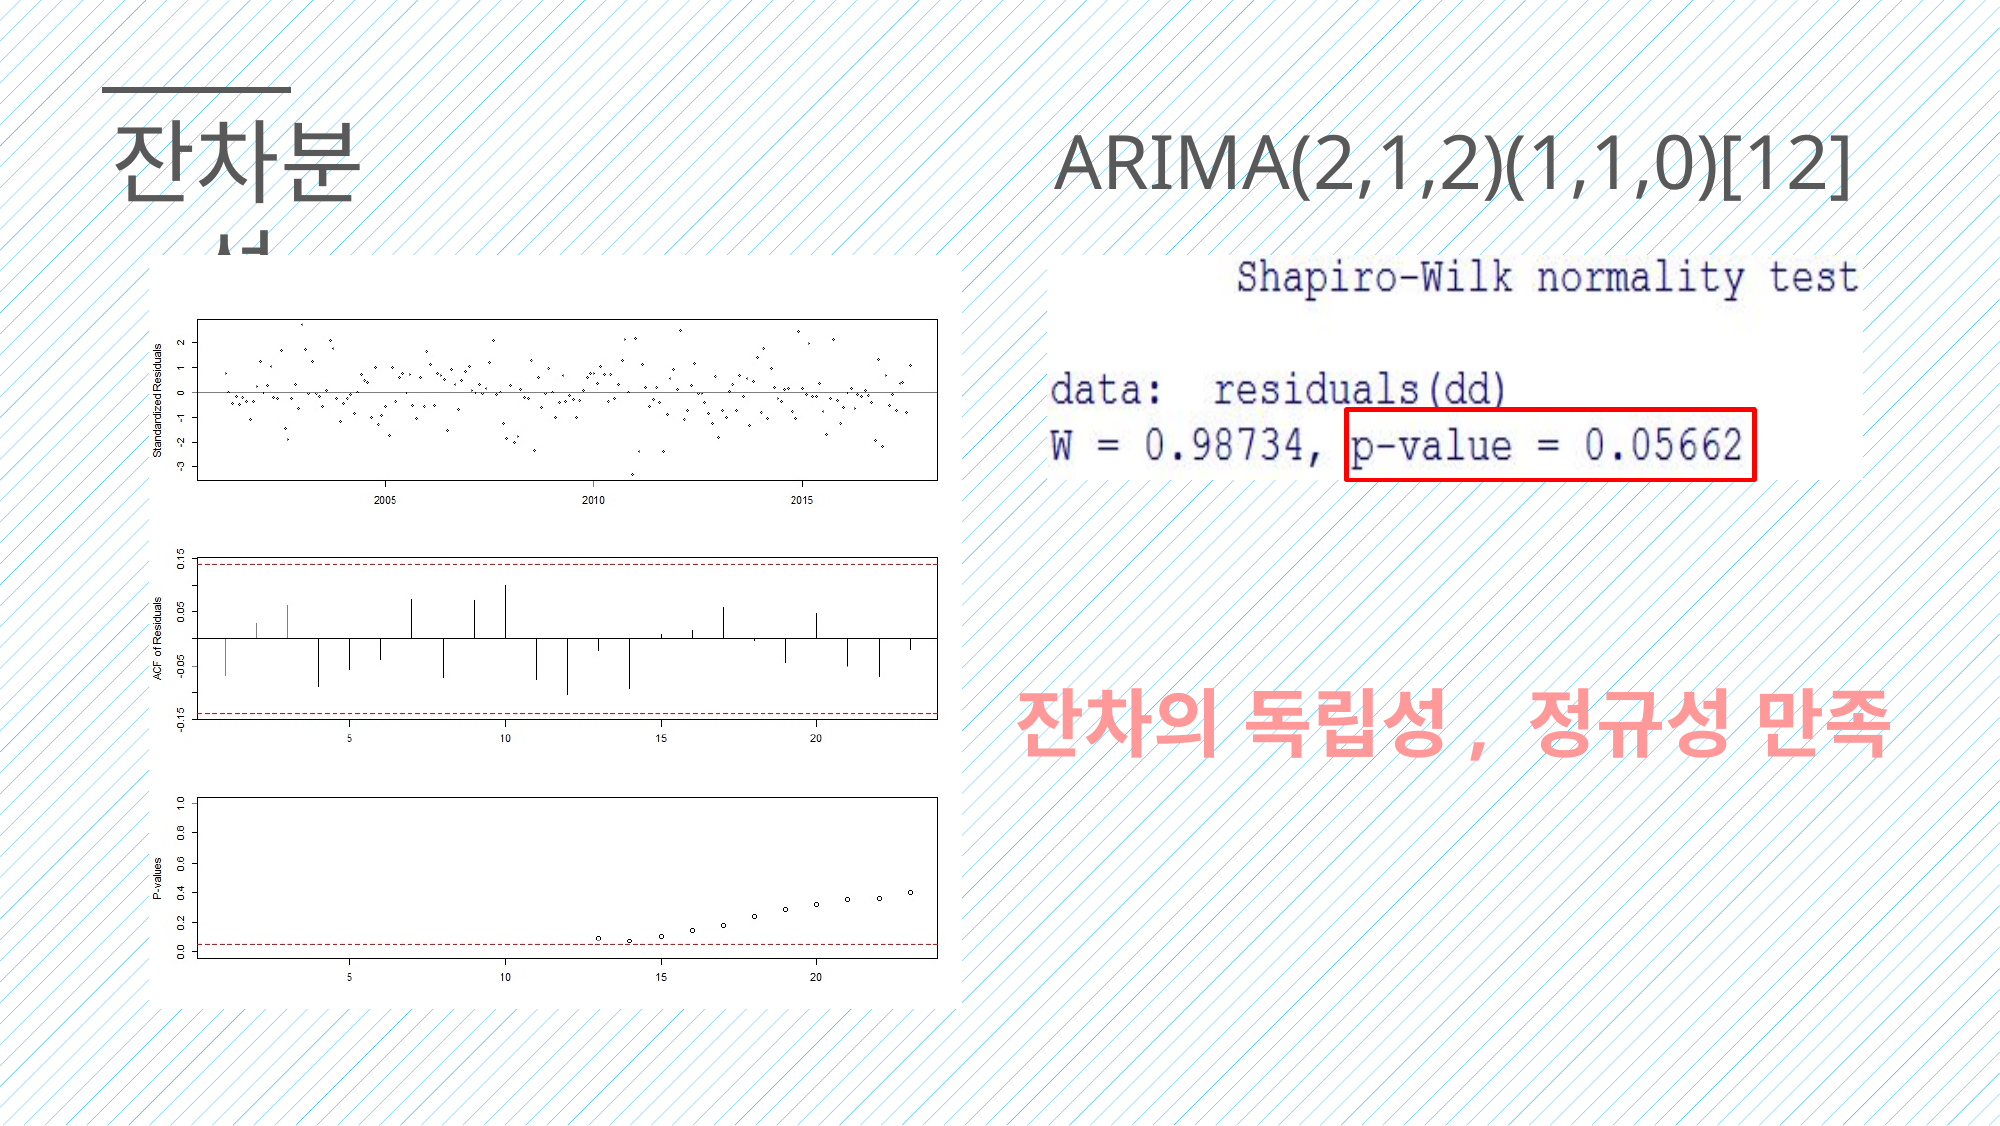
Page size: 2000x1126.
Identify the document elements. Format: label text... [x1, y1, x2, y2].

picture [1487, 1010, 1603, 1126]
picture [400, 1010, 516, 1126]
picture [1909, 675, 2000, 767]
picture [0, 332, 86, 418]
picture [1943, 152, 2000, 210]
picture [1165, 212, 1210, 255]
picture [1500, 212, 1544, 255]
picture [1968, 1093, 2000, 1126]
picture [0, 154, 54, 209]
picture [316, 1010, 433, 1126]
picture [1943, 90, 2000, 148]
picture [1125, 0, 1234, 107]
picture [1863, 863, 2000, 1001]
picture [1759, 884, 2000, 1126]
picture [706, 0, 962, 255]
picture [1188, 0, 1296, 107]
picture [1355, 0, 1463, 107]
picture [1132, 1010, 1248, 1126]
picture [1604, 212, 1649, 255]
picture [0, 373, 149, 523]
picture [1236, 1010, 1352, 1126]
picture [163, 0, 251, 87]
picture [463, 1010, 579, 1126]
picture [873, 162, 966, 255]
picture [1272, 0, 1380, 107]
picture [1523, 0, 1631, 107]
picture [31, 0, 105, 74]
picture [580, 0, 836, 255]
picture [379, 1010, 495, 1126]
picture [337, 1010, 454, 1126]
picture [422, 0, 544, 122]
picture [1926, 1051, 2000, 1126]
picture [1881, 550, 2000, 668]
text_box 잔차분석 [54, 97, 422, 332]
picture [1215, 1010, 1332, 1126]
picture [1696, 1010, 1812, 1126]
picture [1943, 69, 2000, 127]
picture [1738, 1010, 1854, 1126]
picture [1732, 0, 1840, 107]
picture [1152, 1010, 1269, 1126]
picture [0, 112, 54, 167]
picture [0, 332, 107, 439]
picture [0, 812, 149, 962]
picture [1905, 1031, 2000, 1126]
picture [852, 141, 966, 255]
text_box ARIMA(2,1,2)(1,1,0)[12] [966, 107, 1943, 212]
picture [1646, 212, 1691, 255]
picture [1863, 842, 2000, 980]
picture [1709, 212, 1753, 255]
picture [1508, 1010, 1624, 1126]
picture [483, 1010, 600, 1126]
picture [121, 0, 209, 87]
picture [44, 1010, 161, 1126]
picture [1063, 0, 1171, 107]
picture [1021, 0, 1129, 107]
picture [588, 1010, 704, 1126]
picture [422, 0, 627, 205]
picture [1688, 212, 1732, 255]
picture [1194, 1010, 1311, 1126]
picture [299, 0, 397, 97]
picture [525, 1010, 642, 1126]
picture [295, 1010, 412, 1126]
picture [0, 498, 149, 648]
picture [0, 561, 149, 711]
picture [1654, 1010, 1771, 1126]
picture [476, 0, 732, 255]
picture [922, 1010, 1039, 1126]
picture [1019, 212, 1063, 255]
picture [1863, 529, 2000, 667]
picture [0, 582, 149, 732]
picture [1146, 0, 1254, 107]
picture [998, 212, 1043, 255]
picture [1863, 362, 2000, 499]
picture [253, 1010, 370, 1126]
picture [1863, 278, 2000, 416]
picture [1690, 0, 1798, 107]
picture [422, 0, 523, 101]
picture [1773, 0, 1882, 107]
picture [31, 0, 84, 53]
picture [1667, 212, 1711, 255]
picture [1675, 1010, 1792, 1126]
picture [1104, 0, 1213, 107]
picture [1863, 774, 1902, 813]
picture [0, 602, 149, 753]
picture [1899, 6, 2000, 107]
picture [1633, 1010, 1750, 1126]
picture [567, 1010, 684, 1126]
picture [1947, 1072, 2000, 1126]
picture [546, 1010, 663, 1126]
picture [24, 1000, 149, 1126]
picture [142, 0, 230, 87]
picture [1312, 212, 1356, 255]
picture [1460, 0, 1568, 107]
picture [0, 895, 149, 1045]
picture [0, 76, 29, 105]
picture [1863, 774, 1881, 792]
picture [1584, 212, 1628, 255]
picture [776, 1010, 893, 1126]
picture [1230, 0, 1338, 107]
picture [0, 332, 128, 460]
text_box [0, 0, 31, 76]
picture [1909, 592, 2000, 683]
picture [1943, 132, 2000, 190]
picture [404, 0, 502, 97]
picture [1090, 1010, 1206, 1126]
picture [1857, 0, 1965, 107]
picture [1863, 236, 2000, 374]
picture [246, 0, 335, 87]
picture [149, 1010, 265, 1126]
picture [1920, 27, 2000, 107]
picture [685, 0, 941, 255]
picture [1711, 0, 1819, 107]
picture [0, 352, 149, 502]
picture [0, 686, 149, 836]
picture [1445, 1010, 1562, 1126]
picture [1083, 0, 1192, 107]
picture [1270, 212, 1314, 255]
picture [734, 1010, 851, 1126]
picture [1909, 633, 2000, 725]
picture [65, 1010, 182, 1126]
picture [622, 0, 878, 255]
picture [1855, 212, 1900, 255]
picture [768, 0, 1024, 255]
picture [1863, 320, 2000, 458]
picture [1585, 0, 1693, 107]
picture [0, 435, 149, 585]
picture [0, 477, 149, 627]
picture [205, 0, 293, 87]
picture [935, 212, 980, 255]
picture [517, 0, 774, 255]
picture [1884, 1010, 2000, 1126]
picture [0, 0, 146, 146]
picture [1794, 0, 1903, 107]
picture [1529, 1010, 1645, 1126]
picture [601, 0, 857, 255]
picture [421, 1010, 537, 1126]
picture [726, 0, 983, 255]
picture [1752, 0, 1861, 107]
picture [0, 540, 149, 690]
picture [0, 853, 149, 1004]
picture [0, 916, 149, 1066]
picture [0, 332, 149, 481]
picture [69, 0, 167, 97]
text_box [149, 255, 1863, 1010]
picture [422, 0, 565, 143]
picture [31, 0, 63, 32]
text_box 잔차의 독립성, 정규성 만족 [1870, 668, 1909, 774]
picture [86, 1010, 203, 1126]
picture [1909, 612, 2000, 704]
picture [789, 0, 1045, 255]
picture [1395, 212, 1440, 255]
picture [1145, 212, 1189, 255]
picture [0, 874, 149, 1024]
picture [1800, 926, 2000, 1126]
picture [1439, 0, 1547, 107]
picture [1361, 1010, 1478, 1126]
picture [1042, 0, 1150, 107]
picture [170, 1010, 286, 1126]
picture [128, 1010, 245, 1126]
picture [1814, 212, 1858, 255]
picture [1228, 212, 1272, 255]
picture [630, 1010, 746, 1126]
picture [0, 217, 54, 272]
picture [1320, 1010, 1436, 1126]
picture [1251, 0, 1359, 107]
picture [643, 0, 899, 255]
picture [212, 1010, 328, 1126]
picture [341, 0, 439, 97]
picture [1863, 212, 1941, 290]
picture [1416, 212, 1461, 255]
picture [0, 623, 149, 774]
picture [609, 1010, 725, 1126]
picture [1418, 0, 1526, 107]
picture [1591, 1010, 1708, 1126]
picture [0, 770, 149, 920]
picture [383, 0, 481, 97]
picture [1878, 0, 1986, 107]
picture [1863, 759, 2000, 897]
picture [1437, 212, 1482, 255]
picture [1863, 341, 2000, 479]
picture [1863, 257, 2000, 395]
picture [1061, 212, 1105, 255]
picture [1717, 1010, 1833, 1126]
picture [1111, 1010, 1227, 1126]
picture [1479, 212, 1523, 255]
picture [233, 1010, 349, 1126]
picture [1627, 0, 1735, 107]
picture [1333, 212, 1377, 255]
picture [1521, 212, 1565, 255]
picture [559, 0, 815, 255]
picture [422, 0, 606, 184]
picture [184, 0, 272, 87]
picture [0, 175, 54, 230]
picture [1780, 905, 2000, 1126]
picture [1863, 215, 2000, 353]
picture [422, 0, 648, 226]
picture [320, 0, 418, 97]
picture [1943, 111, 2000, 169]
picture [1000, 0, 1108, 107]
picture [0, 519, 149, 669]
picture [1006, 1010, 1123, 1126]
picture [797, 1010, 913, 1126]
picture [1209, 0, 1317, 107]
picture [267, 0, 355, 87]
picture [1375, 212, 1419, 255]
picture [504, 1010, 621, 1126]
picture [1542, 212, 1586, 255]
picture [0, 414, 149, 565]
picture [1543, 0, 1652, 107]
picture [1458, 212, 1502, 255]
picture [956, 212, 1001, 255]
picture [713, 1010, 830, 1126]
picture [831, 120, 966, 255]
picture [90, 0, 188, 97]
picture [1863, 299, 2000, 437]
picture [434, 0, 690, 255]
picture [1902, 571, 2000, 668]
picture [1863, 821, 2000, 959]
picture [1989, 1114, 2000, 1126]
picture [860, 1010, 976, 1126]
picture [0, 133, 54, 188]
picture [0, 332, 65, 397]
picture [422, 0, 585, 164]
picture [1293, 0, 1401, 107]
picture [0, 958, 149, 1108]
picture [1863, 801, 2000, 939]
picture [894, 183, 966, 255]
picture [1863, 403, 2000, 541]
picture [1863, 466, 2000, 604]
picture [0, 393, 149, 544]
picture [1863, 382, 2000, 520]
picture [3, 979, 149, 1126]
picture [1376, 0, 1484, 107]
picture [1502, 0, 1610, 107]
picture [1815, 0, 1923, 107]
picture [0, 279, 54, 335]
picture [1863, 696, 2000, 834]
picture [1730, 212, 1774, 255]
picture [1606, 0, 1714, 107]
picture [274, 1010, 391, 1126]
picture [943, 1010, 1060, 1126]
picture [979, 0, 1087, 107]
picture [1821, 947, 2000, 1126]
picture [1863, 717, 2000, 855]
picture [0, 832, 149, 983]
picture [1836, 0, 1944, 107]
picture [672, 1010, 788, 1126]
picture [692, 1010, 809, 1126]
picture [1048, 1010, 1164, 1126]
picture [1167, 0, 1275, 107]
picture [1403, 1010, 1520, 1126]
picture [0, 300, 54, 355]
picture [755, 1010, 872, 1126]
picture [1842, 968, 2000, 1126]
picture [1354, 212, 1398, 255]
picture [1863, 508, 2000, 646]
picture [1278, 1010, 1394, 1126]
picture [107, 1010, 224, 1126]
picture [1612, 1010, 1729, 1126]
picture [191, 1010, 307, 1126]
picture [0, 76, 8, 84]
picture [902, 1010, 1018, 1126]
picture [0, 0, 126, 126]
picture [496, 0, 753, 255]
picture [1941, 48, 2000, 107]
picture [977, 212, 1022, 255]
picture [0, 749, 149, 899]
picture [1669, 0, 1777, 107]
picture [1863, 445, 2000, 583]
picture [1040, 212, 1084, 255]
picture [1571, 1010, 1687, 1126]
picture [1466, 1010, 1582, 1126]
picture [1751, 212, 1795, 255]
picture [358, 1010, 474, 1126]
picture [1313, 0, 1422, 107]
picture [0, 665, 149, 815]
picture [1341, 1010, 1457, 1126]
picture [1291, 212, 1335, 255]
picture [810, 0, 1066, 255]
picture [1397, 0, 1505, 107]
picture [964, 1010, 1081, 1126]
picture [1103, 212, 1147, 255]
picture [839, 1010, 955, 1126]
picture [1334, 0, 1443, 107]
picture [0, 238, 54, 293]
picture [1382, 1010, 1499, 1126]
picture [288, 0, 376, 87]
picture [1481, 0, 1589, 107]
picture [0, 321, 54, 376]
picture [1207, 212, 1252, 255]
picture [362, 0, 460, 97]
picture [0, 791, 149, 941]
picture [442, 1010, 558, 1126]
picture [1793, 212, 1837, 255]
picture [225, 0, 314, 87]
picture [818, 1010, 934, 1126]
picture [1863, 487, 2000, 625]
picture [0, 707, 149, 857]
picture [747, 0, 1004, 255]
picture [1173, 1010, 1290, 1126]
picture [0, 644, 149, 795]
picture [1249, 212, 1293, 255]
picture [664, 0, 920, 255]
picture [1863, 780, 2000, 918]
picture [1909, 654, 2000, 746]
picture [1863, 989, 2000, 1126]
picture [1834, 212, 1879, 255]
picture [0, 456, 149, 606]
picture [422, 0, 669, 247]
picture [651, 1010, 767, 1126]
picture [1863, 212, 1921, 270]
picture [1564, 0, 1673, 107]
picture [1863, 173, 2000, 311]
picture [881, 1010, 997, 1126]
picture [1563, 212, 1607, 255]
picture [1257, 1010, 1373, 1126]
picture [0, 937, 149, 1087]
picture [1082, 212, 1126, 255]
picture [0, 196, 54, 251]
picture [1863, 424, 2000, 562]
picture [1424, 1010, 1541, 1126]
picture [0, 728, 149, 878]
picture [1625, 212, 1670, 255]
picture [1648, 0, 1756, 107]
picture [31, 0, 42, 11]
picture [538, 0, 795, 255]
picture [0, 258, 54, 314]
picture [1027, 1010, 1143, 1126]
picture [1069, 1010, 1185, 1126]
picture [1863, 738, 2000, 876]
picture [915, 204, 966, 255]
picture [1299, 1010, 1415, 1126]
picture [455, 0, 711, 255]
picture [985, 1010, 1102, 1126]
picture [1186, 212, 1231, 255]
picture [1550, 1010, 1666, 1126]
picture [1863, 194, 2000, 332]
picture [1124, 212, 1168, 255]
picture [1772, 212, 1816, 255]
